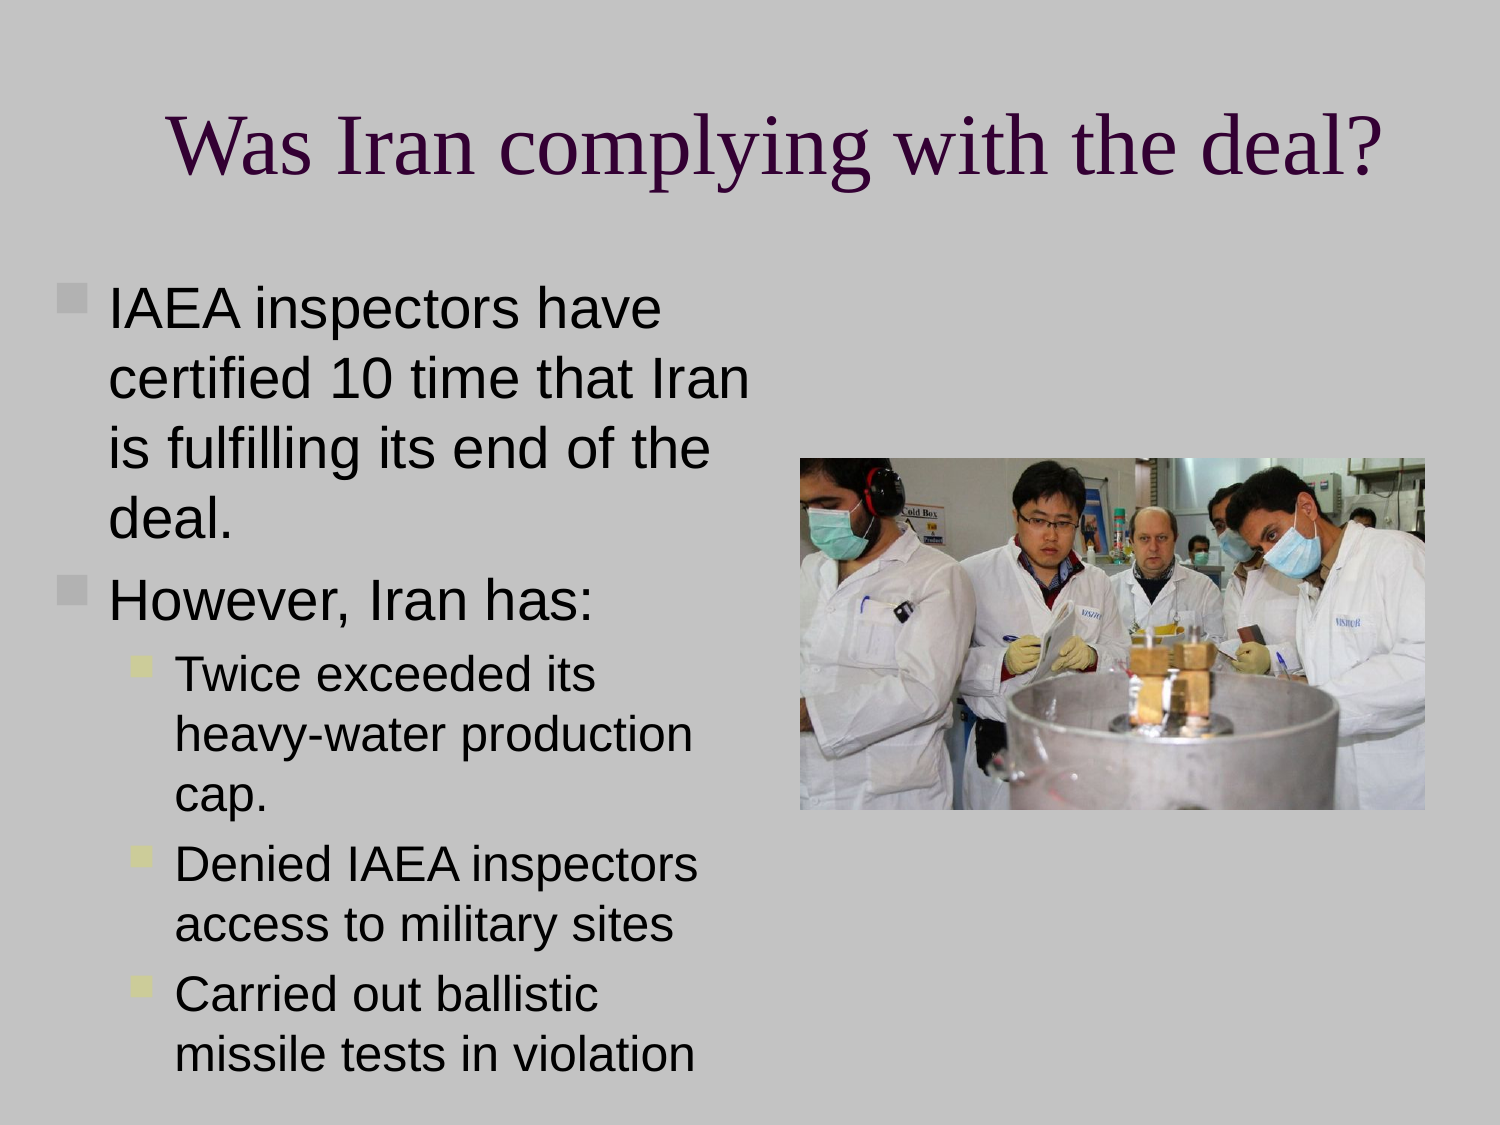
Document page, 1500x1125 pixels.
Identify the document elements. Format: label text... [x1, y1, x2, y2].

title Was Iran complying with the deal? [149, 45, 1426, 234]
list IAEA inspectors have certified 10 time that Iran is fulfilling its end of the deal. However, Iran has: Twice exceeded its heavy-water production cap. Denied IAEA inspectors access to military sites Carried out ballistic missile tests in violation [37, 262, 776, 1006]
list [799, 458, 1426, 810]
